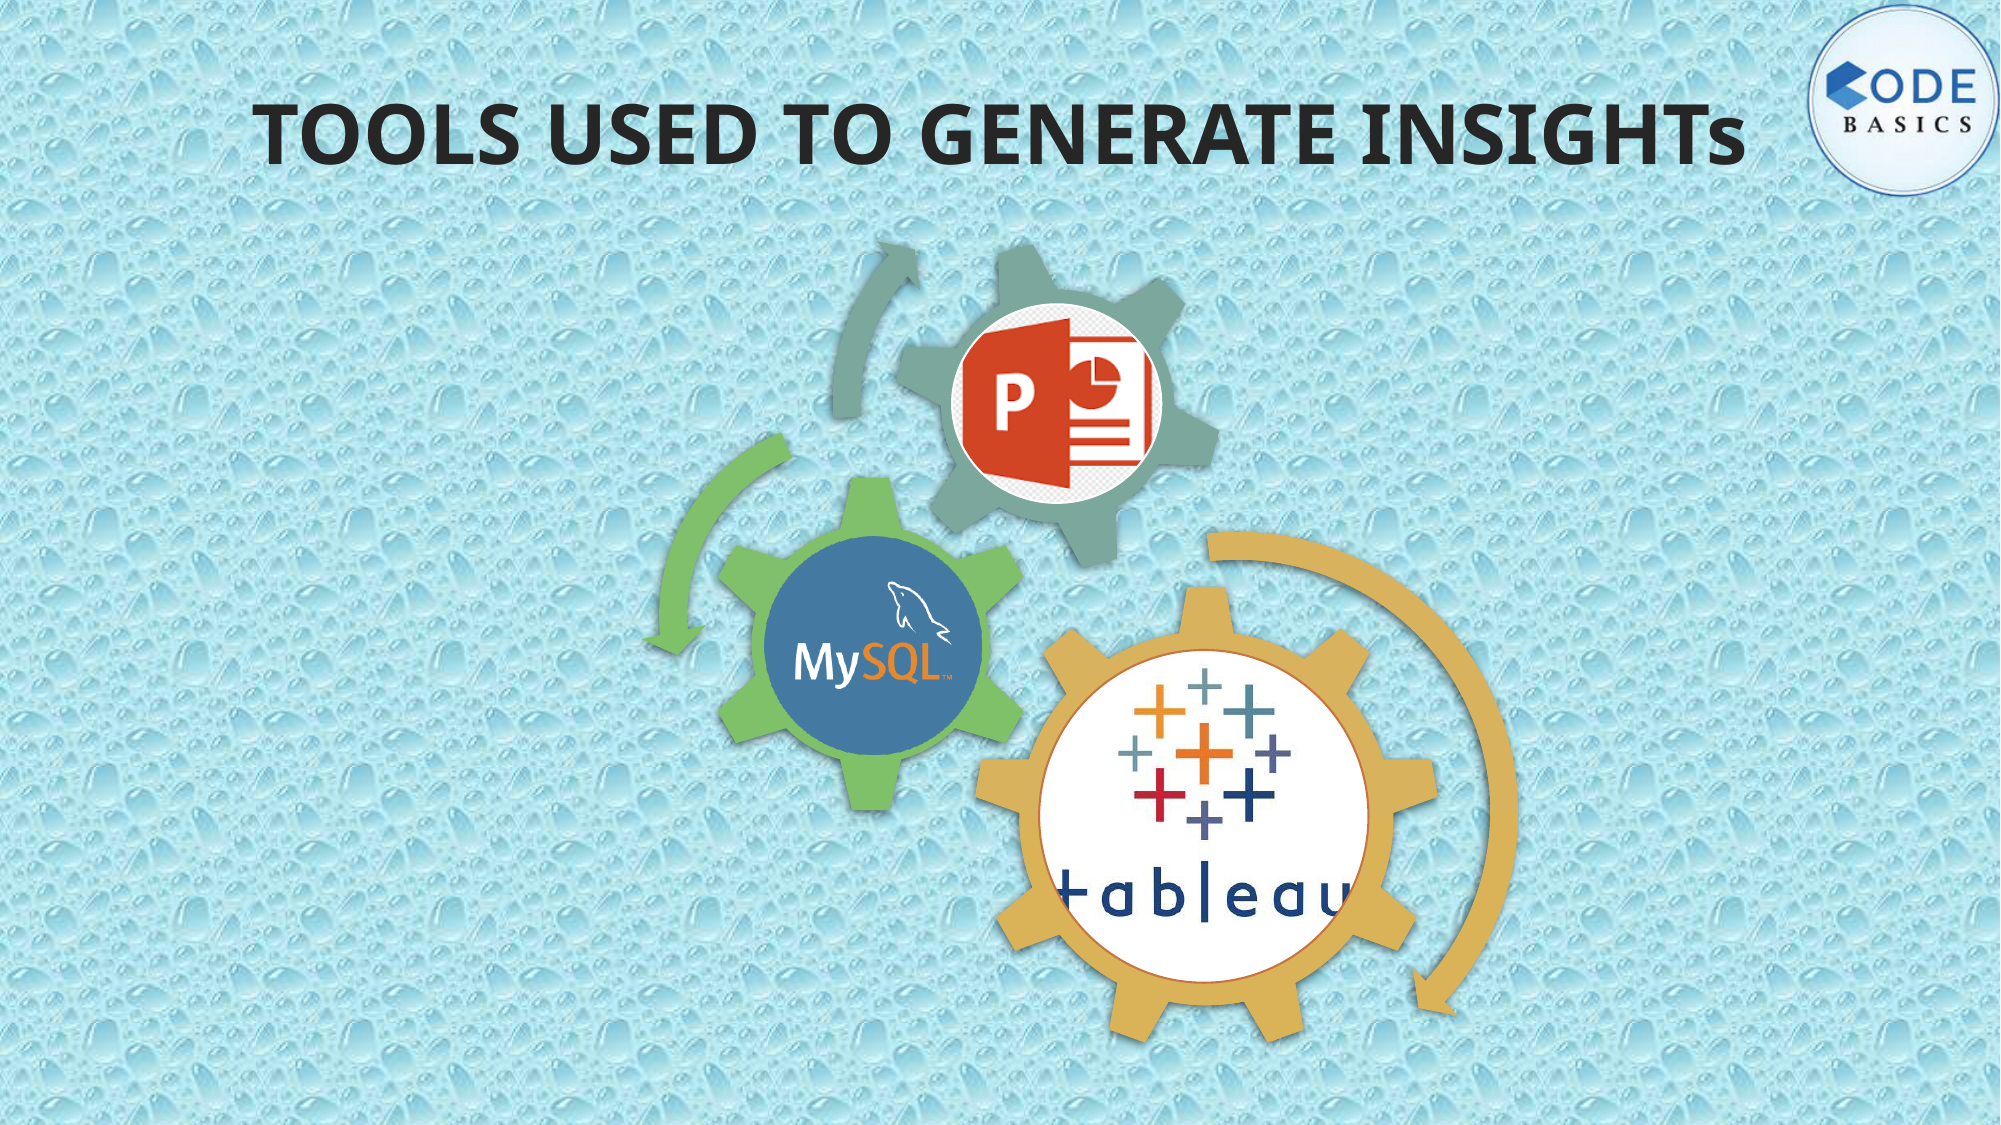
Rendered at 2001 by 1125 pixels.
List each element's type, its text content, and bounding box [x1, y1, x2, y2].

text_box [936, 534, 1479, 1024]
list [93, 202, 1937, 1053]
picture [0, 0, 2001, 1125]
title TOOLS USED TO GENERATE INSIGHTs [174, 72, 1791, 198]
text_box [878, 269, 1342, 533]
